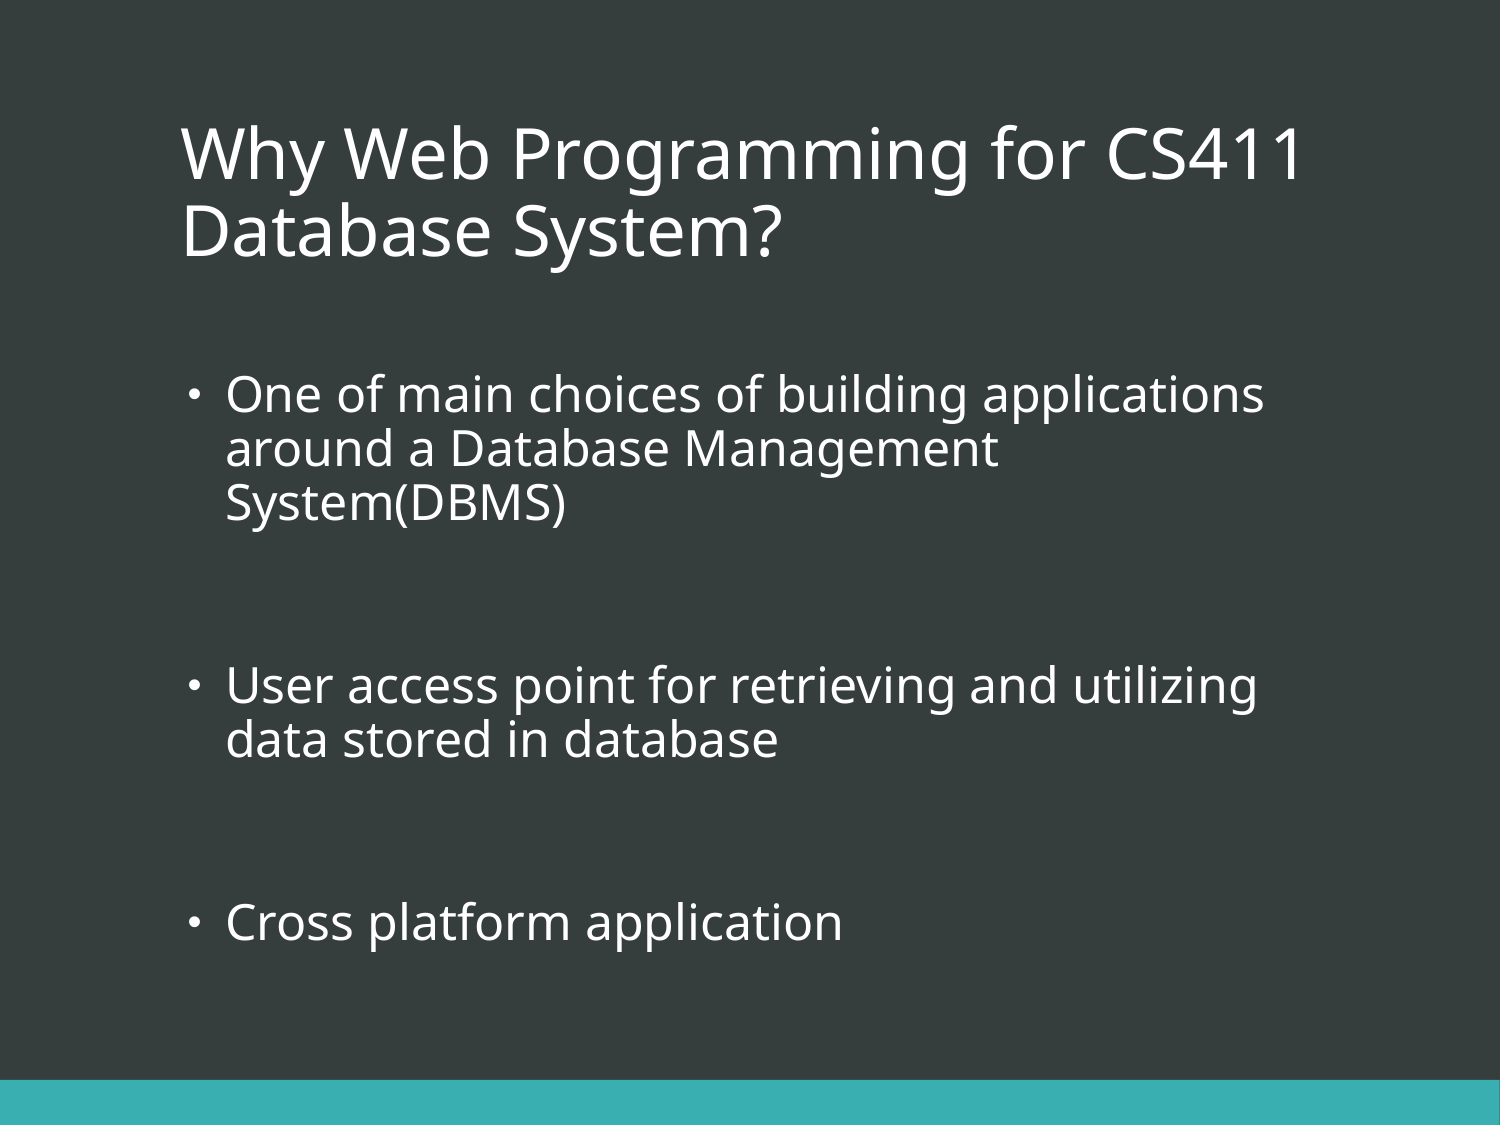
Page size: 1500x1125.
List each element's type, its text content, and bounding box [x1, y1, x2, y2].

list One of main choices of building applications around a Database Management System(DBMS) User access point for retrieving and utilizing data stored in database Cross platform application [165, 362, 1335, 1040]
title Why Web Programming for CS411 Database System? [165, 76, 1335, 279]
